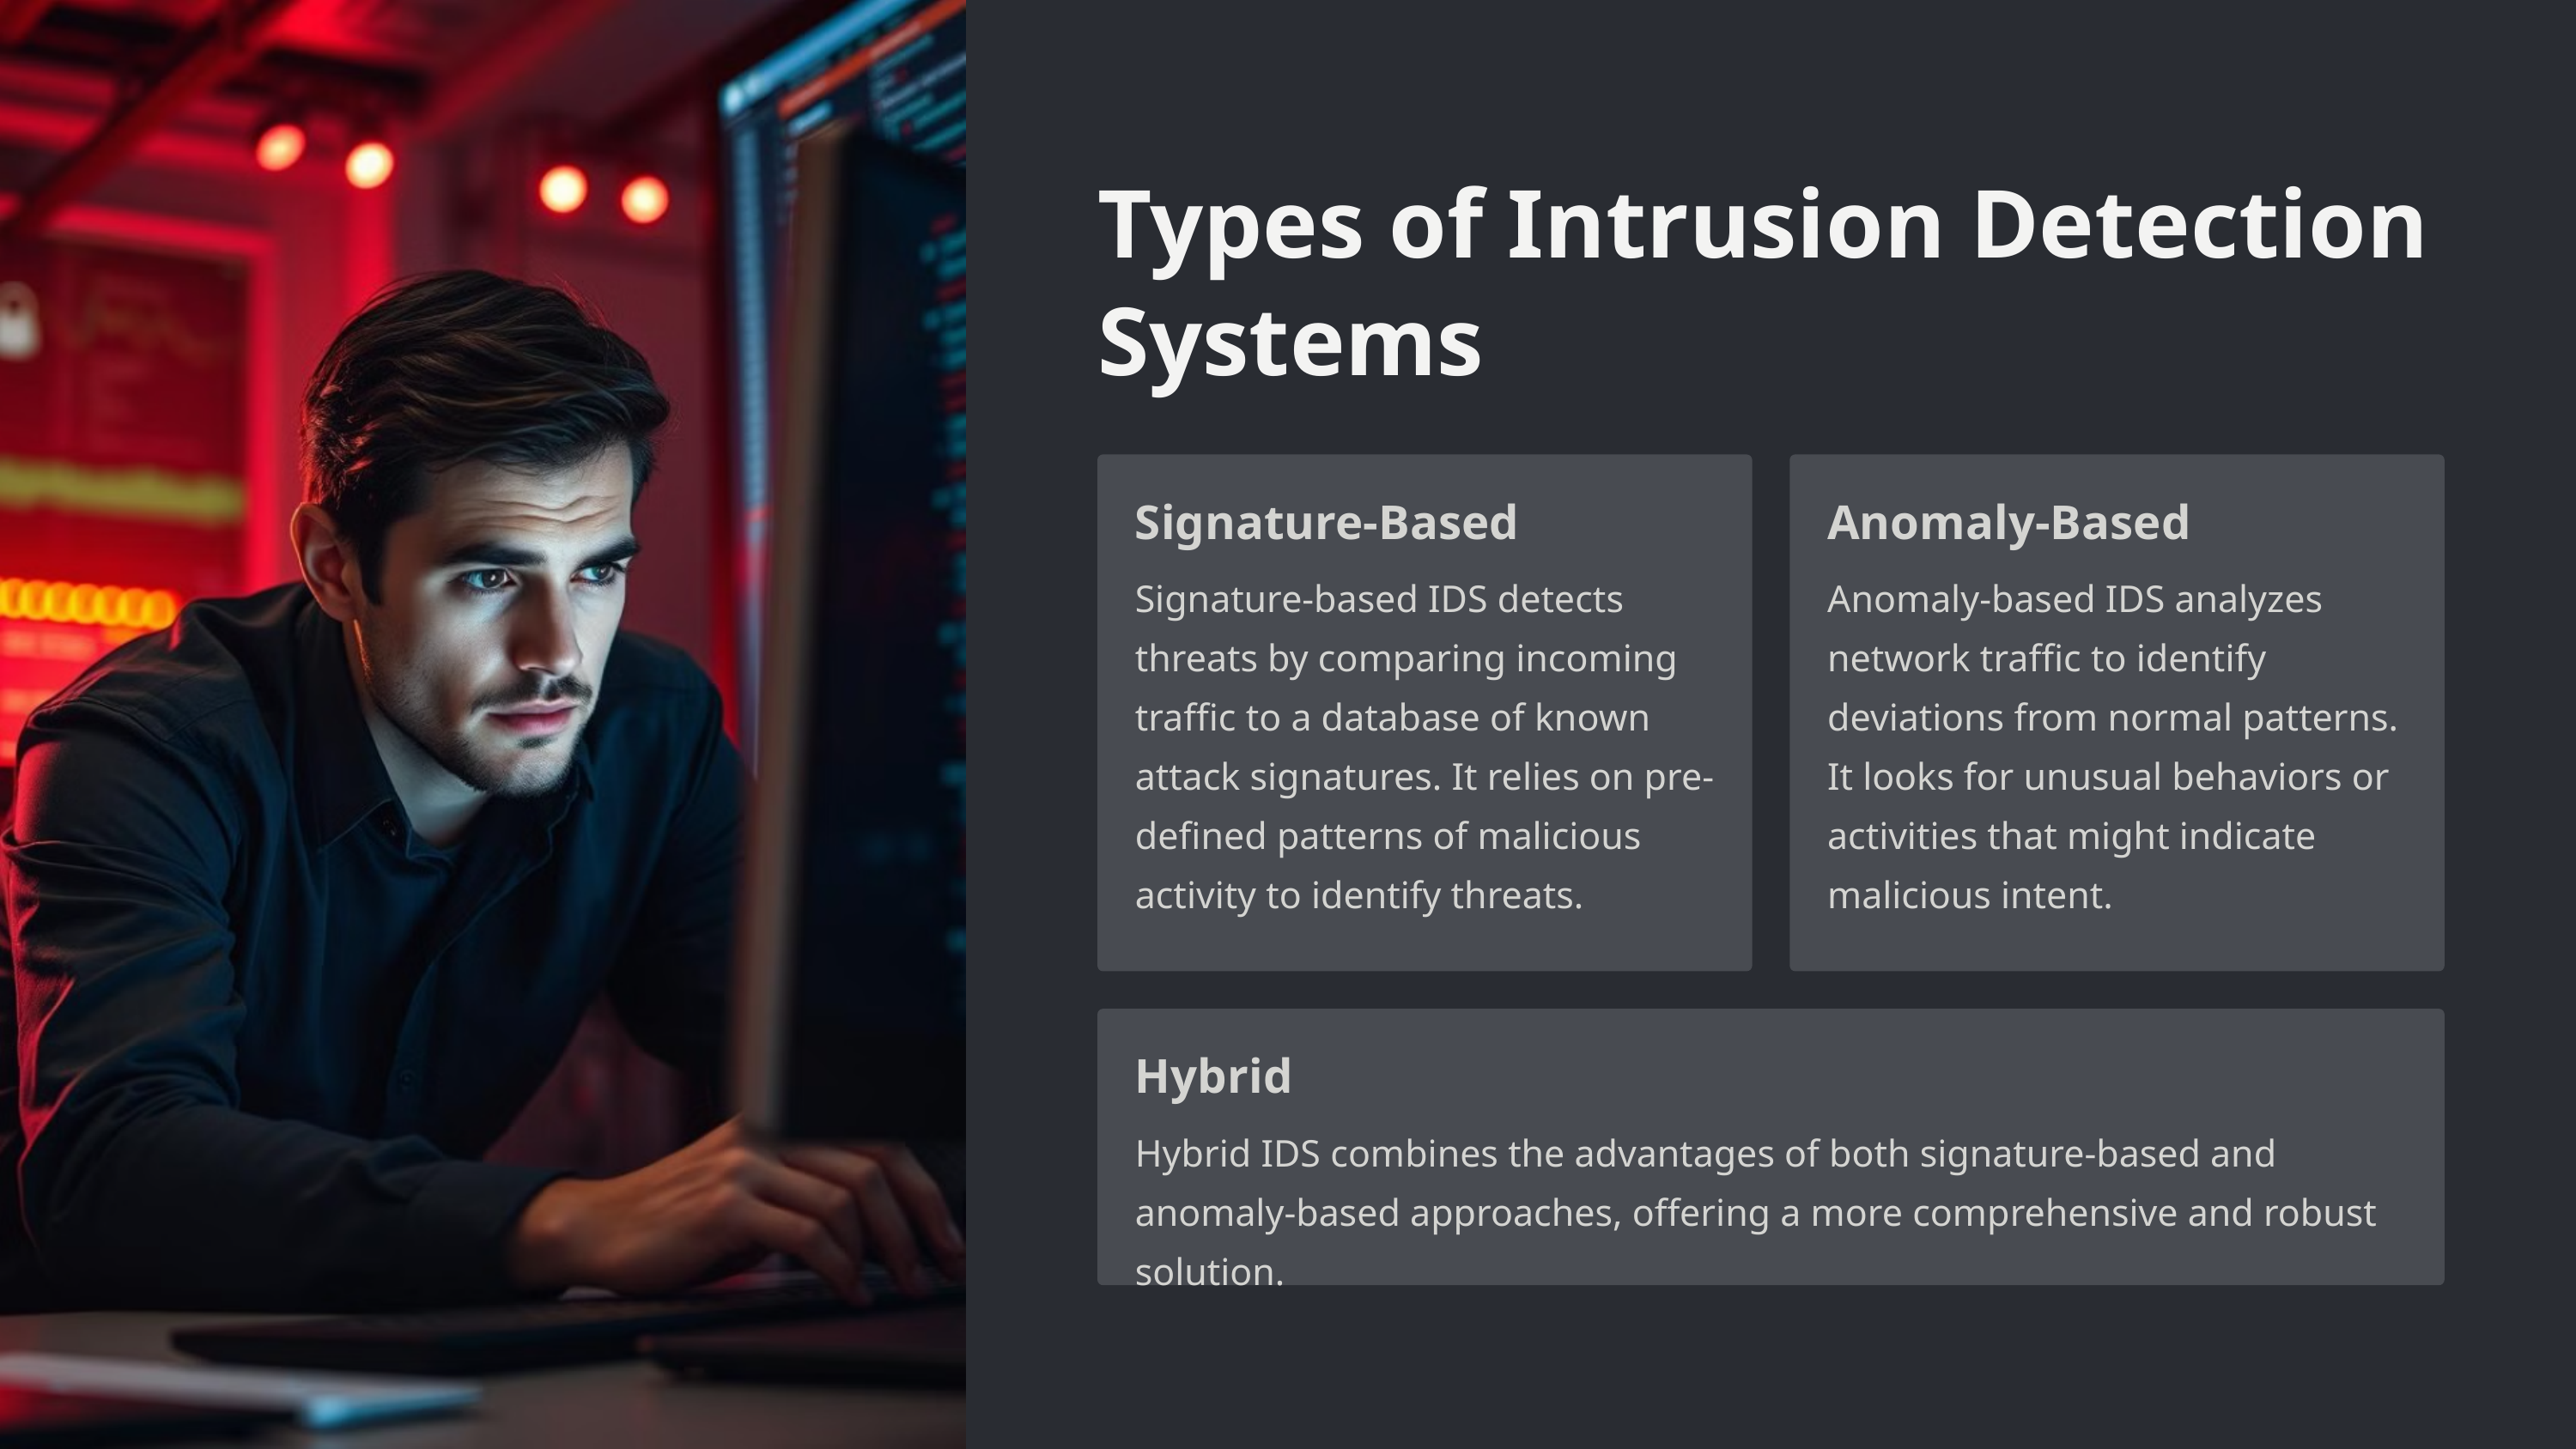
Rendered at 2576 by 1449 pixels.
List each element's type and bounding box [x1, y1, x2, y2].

text_box [1097, 1008, 2445, 1286]
text_box [1097, 454, 1753, 972]
text_box [0, 0, 2576, 1449]
text_box [1789, 454, 2445, 972]
